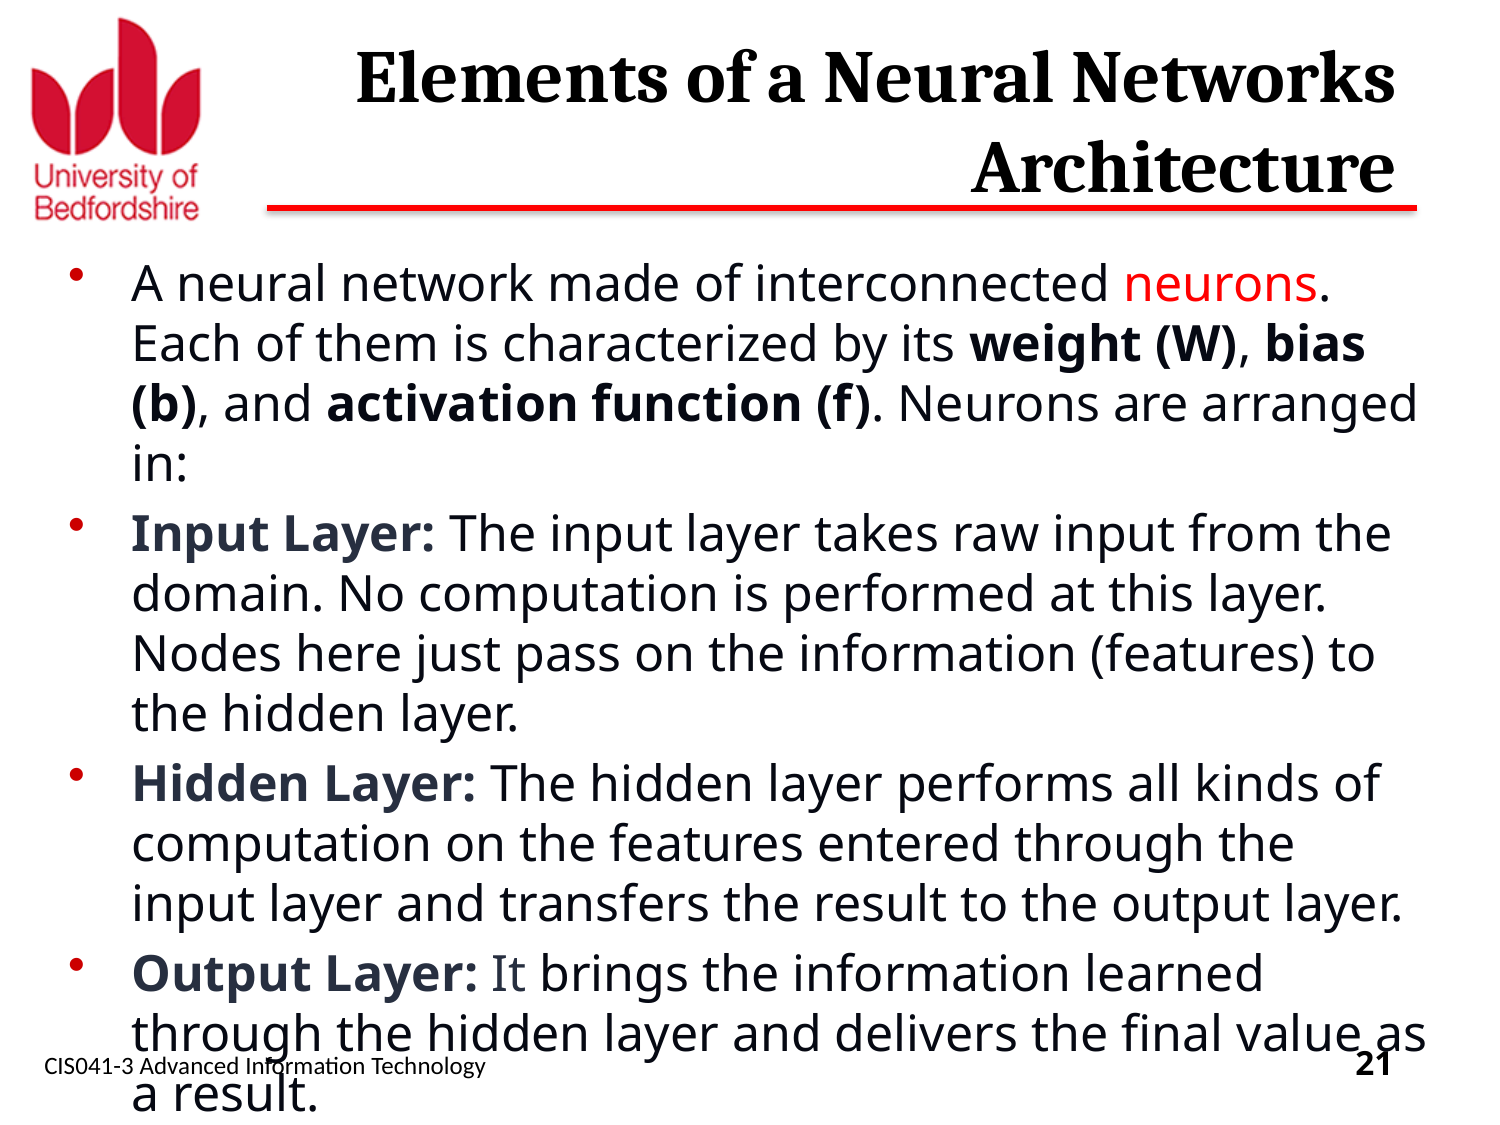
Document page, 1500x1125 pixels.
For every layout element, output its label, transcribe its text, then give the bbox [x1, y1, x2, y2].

picture [0, 0, 237, 236]
footer CIS041-3 Advanced Information Technology [29, 1035, 514, 1095]
list A neural network made of interconnected neurons. Each of them is characterized by its weight (W), bias (b), and activation function (f). Neurons are arranged in: Input Layer: The input layer takes raw input from the domain. No computation is performed at this layer. Nodes here just pass on the information (features) to the hidden layer. Hidden Layer: The hidden layer performs all kinds of computation on the features entered through the input layer and transfers the result to the output layer. Output Layer: It brings the information learned through the hidden layer and delivers the final value as a result. [53, 243, 1447, 1012]
title Elements of a Neural Networks Architecture [262, 61, 1413, 174]
